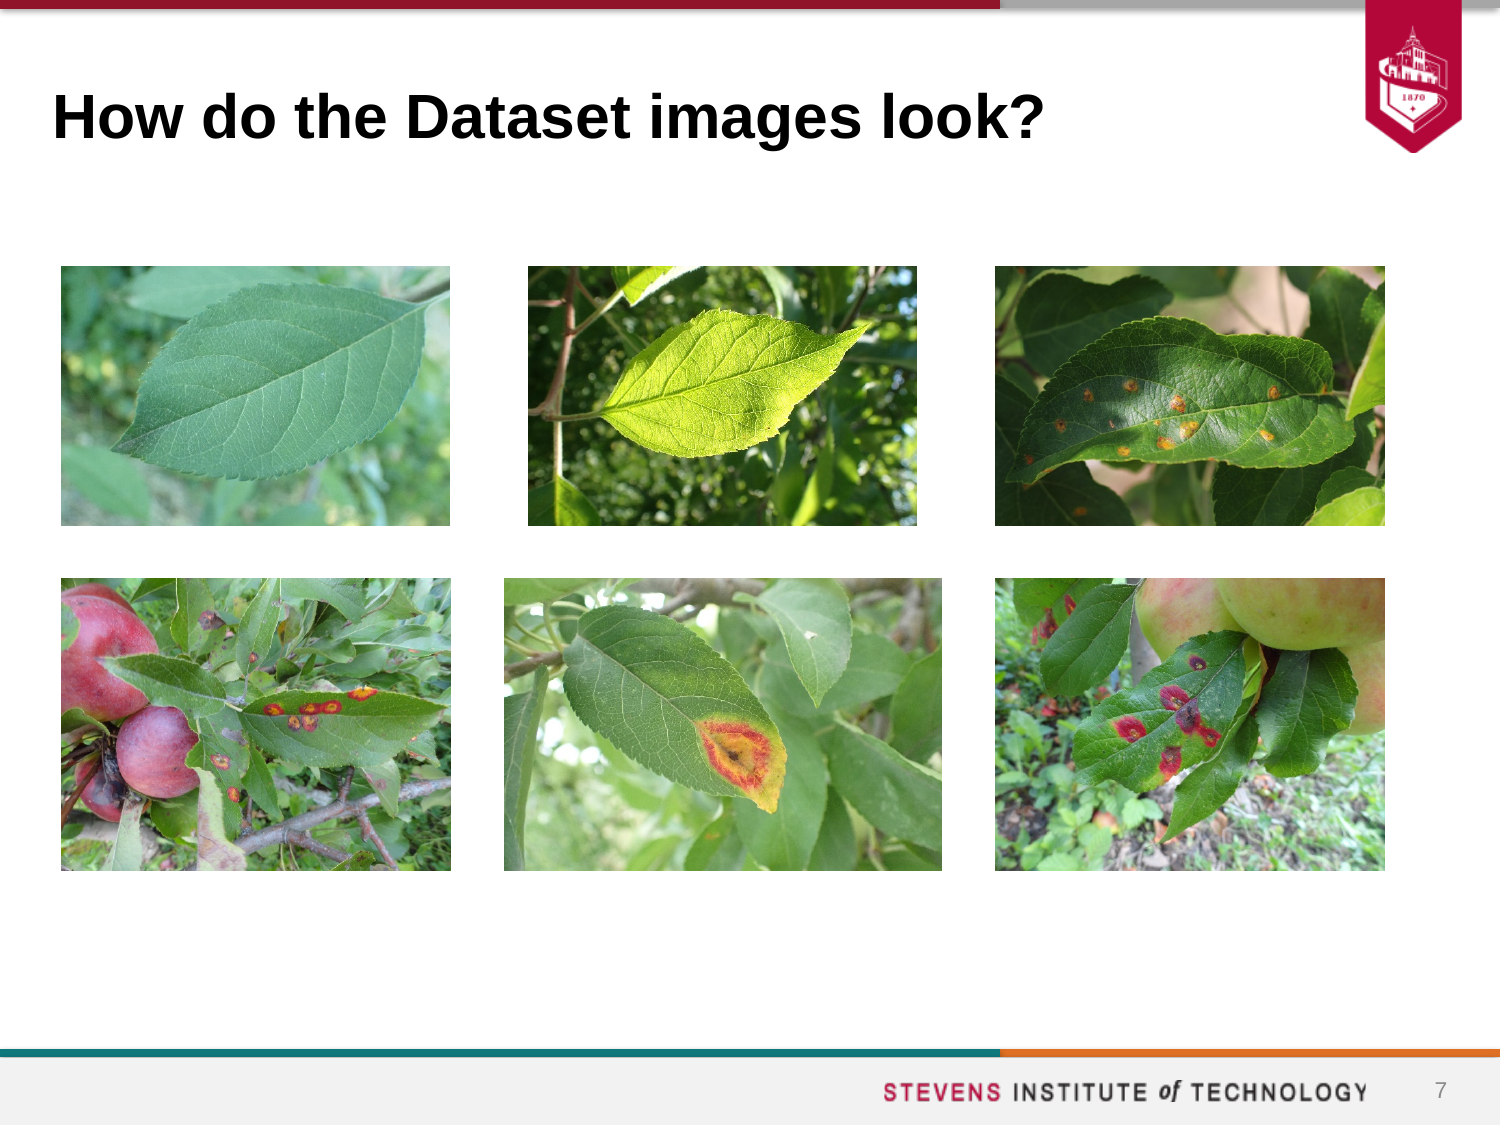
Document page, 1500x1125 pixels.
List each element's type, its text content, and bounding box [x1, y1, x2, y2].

picture [61, 266, 451, 526]
picture [995, 578, 1385, 871]
slide_number 7 [1401, 1059, 1481, 1120]
picture [528, 266, 917, 526]
picture [61, 578, 451, 871]
picture [504, 578, 942, 871]
picture [995, 266, 1385, 526]
title How do the Dataset images look? [37, 68, 1236, 157]
